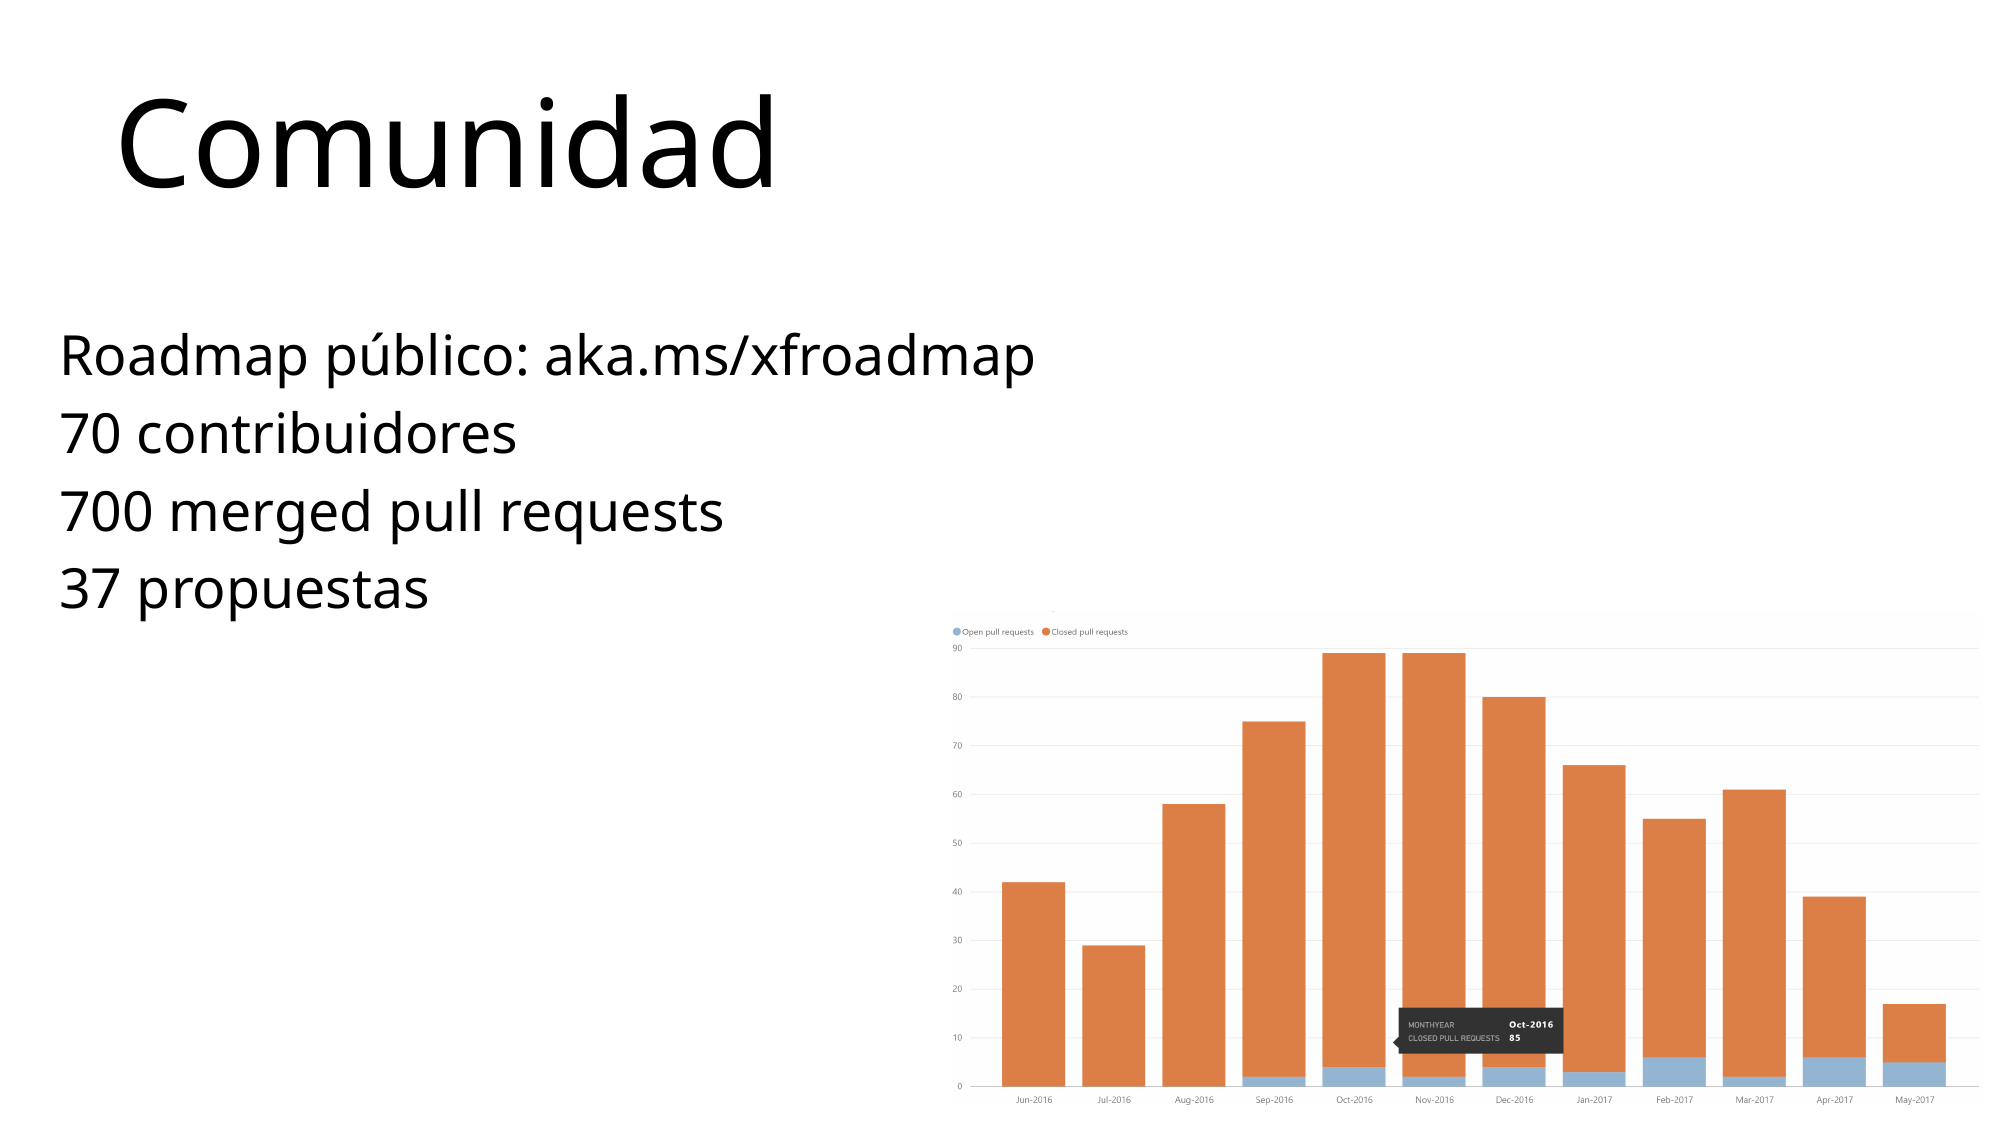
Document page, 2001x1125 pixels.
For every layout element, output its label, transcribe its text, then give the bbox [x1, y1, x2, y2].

title Comunidad [99, 45, 1900, 233]
list Roadmap público: aka.ms/xfroadmap 70 contribuidores 700 merged pull requests 37 propuestas [44, 312, 1956, 952]
picture [950, 611, 1982, 1108]
